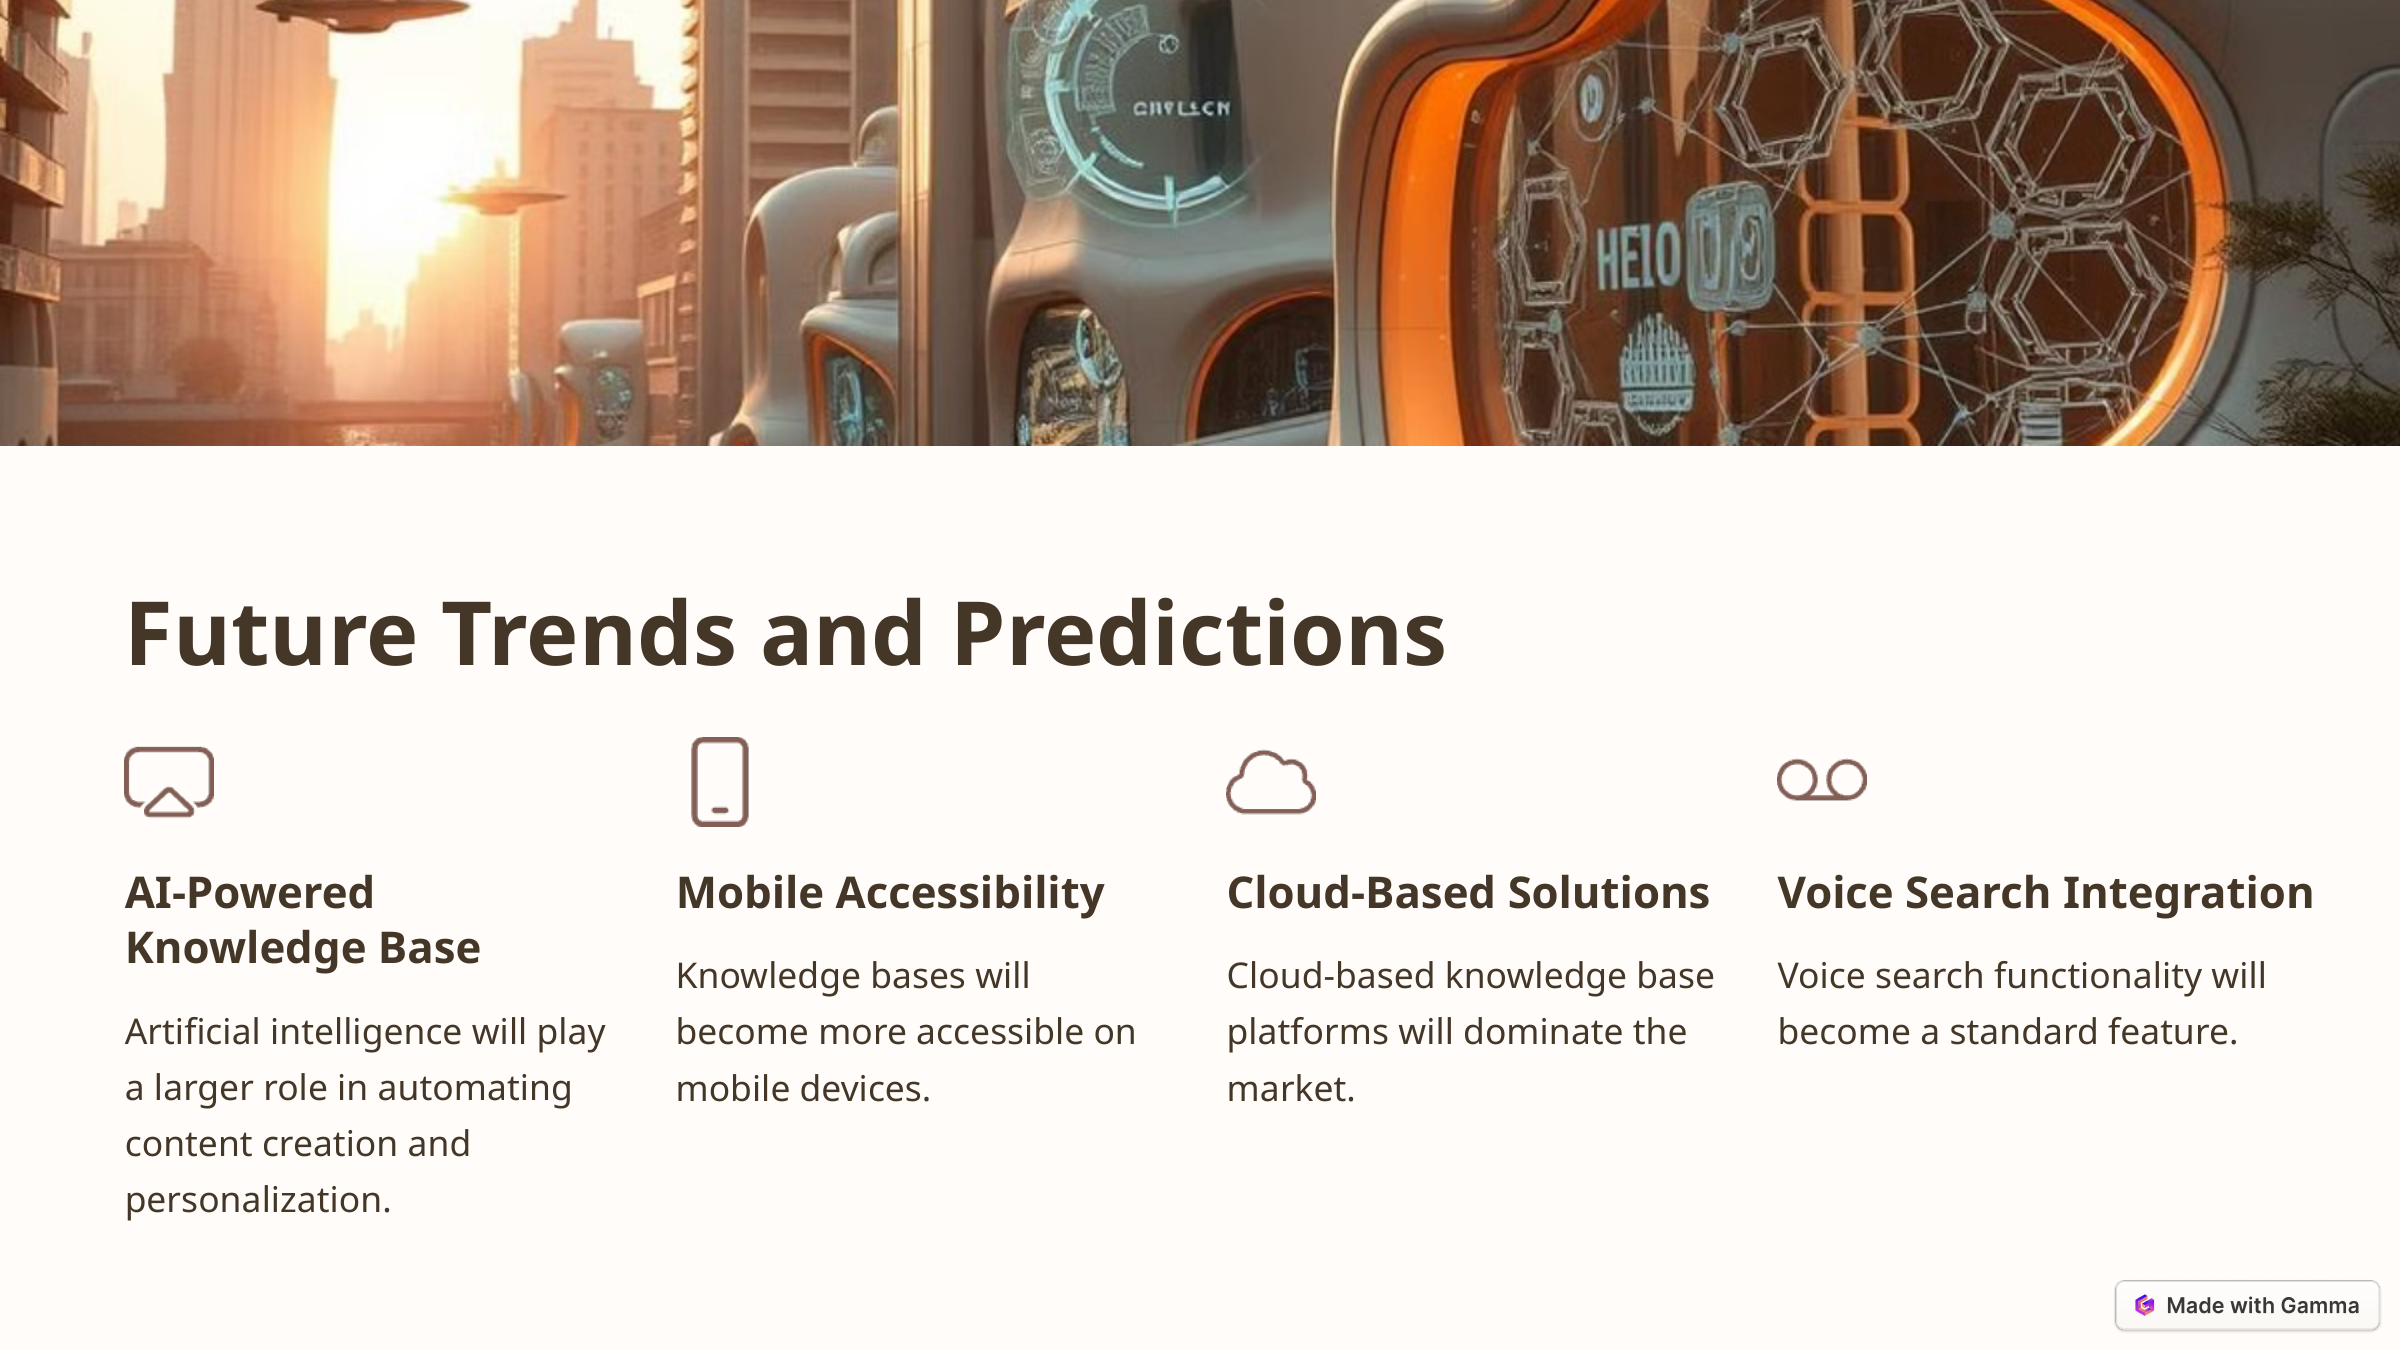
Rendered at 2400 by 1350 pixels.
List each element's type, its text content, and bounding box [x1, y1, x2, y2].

text_box Cloud-based knowledge base platforms will dominate the market. [1226, 939, 1725, 1111]
text_box AI-Powered Knowledge Base [124, 862, 623, 974]
text_box Cloud-Based Solutions [1226, 862, 1673, 918]
picture [1226, 737, 1316, 827]
text_box Knowledge bases will become more accessible on mobile devices. [675, 939, 1174, 1111]
picture [1777, 737, 1867, 827]
picture [675, 737, 765, 827]
picture [2106, 1271, 2389, 1339]
text_box Artificial intelligence will play a larger role in automating content creation and personalization. [124, 994, 623, 1224]
text_box Mobile Accessibility [675, 862, 1122, 918]
text_box Voice search functionality will become a standard feature. [1777, 939, 2276, 1054]
text_box Voice Search Integration [1777, 862, 2239, 918]
picture [124, 737, 214, 827]
picture [0, 0, 2400, 446]
text_box Future Trends and Predictions [124, 572, 1268, 684]
